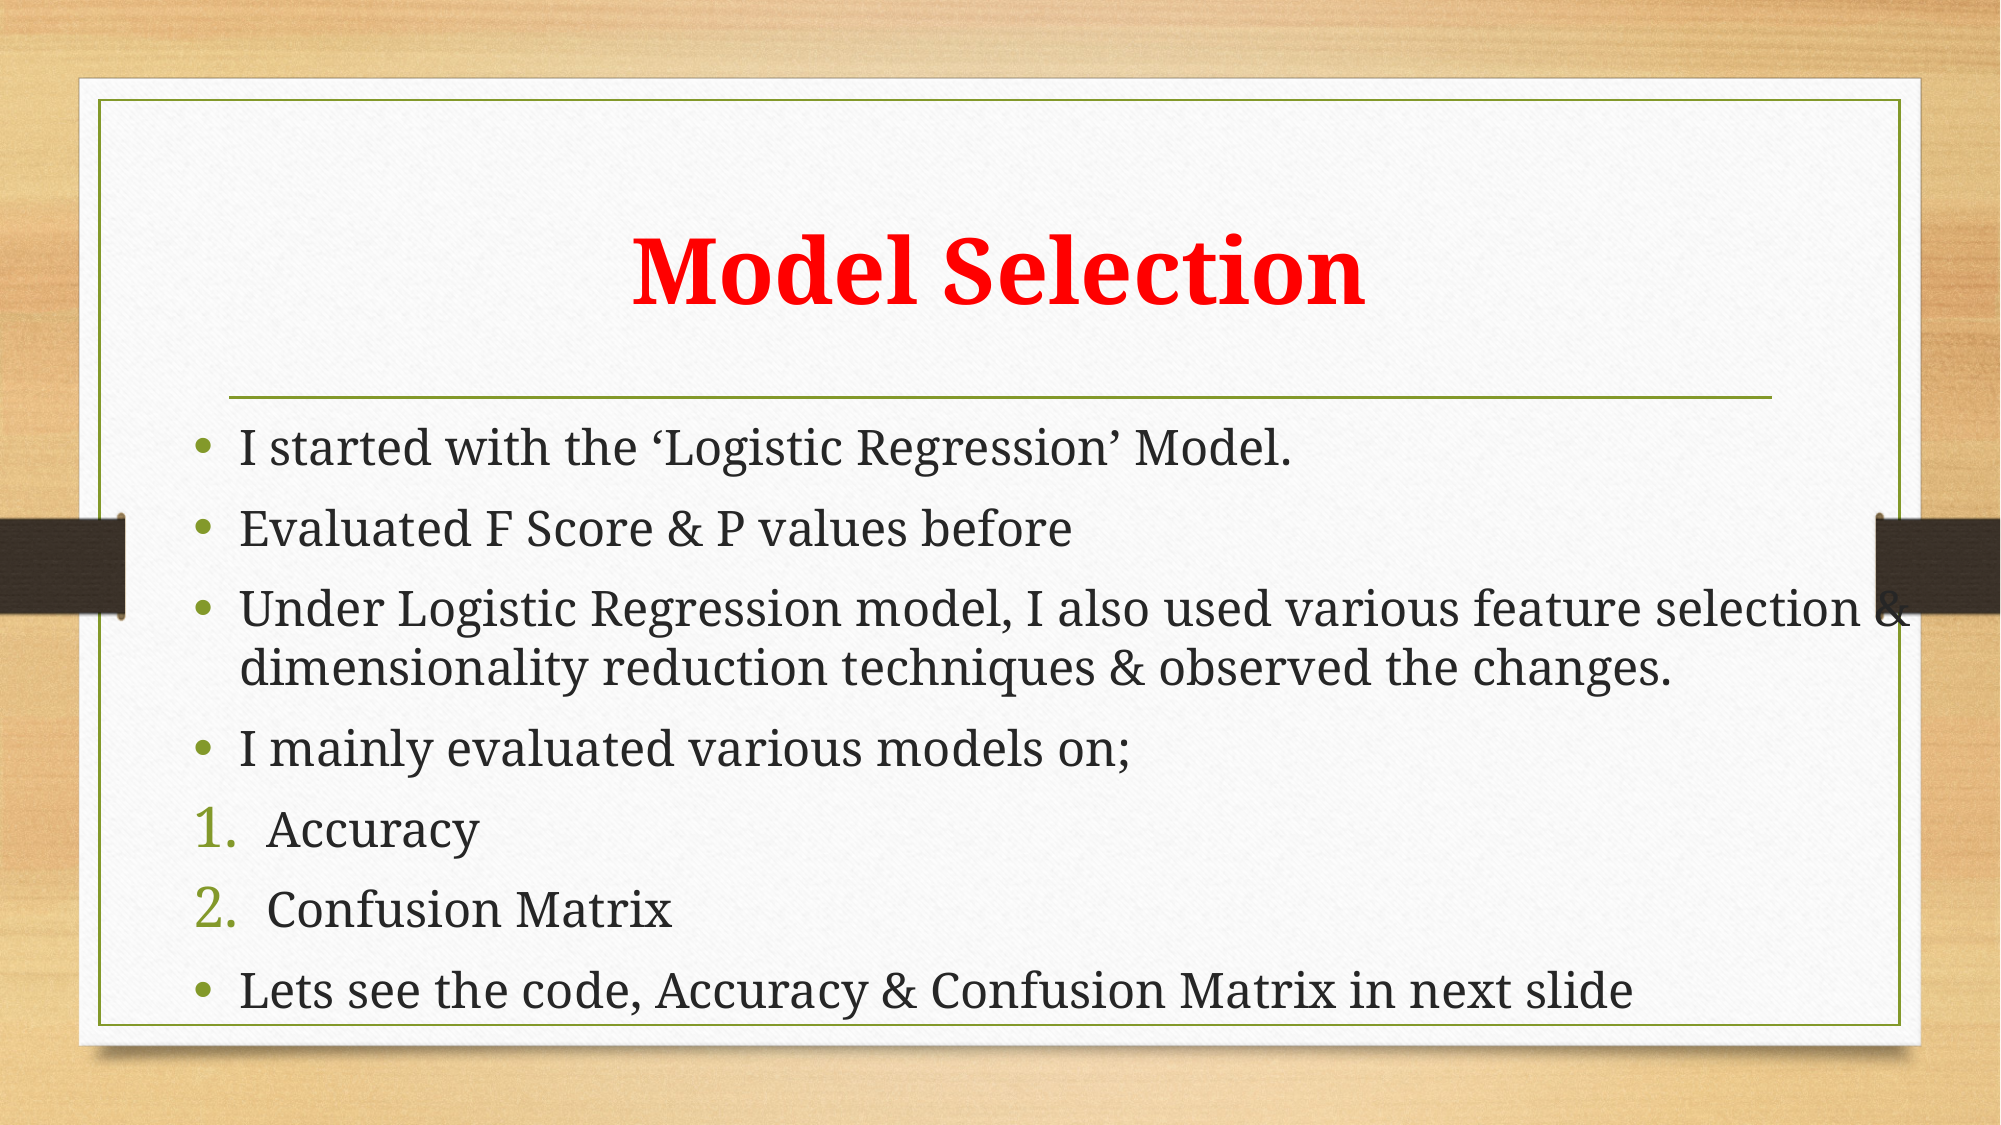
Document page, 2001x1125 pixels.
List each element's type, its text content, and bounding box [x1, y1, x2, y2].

list I started with the ‘Logistic Regression’ Model. Evaluated F Score & P values before Under Logistic Regression model, I also used various feature selection & dimensionality reduction techniques & observed the changes. I mainly evaluated various models on; Accuracy Confusion Matrix Lets see the code, Accuracy & Confusion Matrix in next slide [178, 408, 1931, 1031]
title Model Selection [212, 161, 1788, 375]
picture [0, 0, 2001, 1125]
